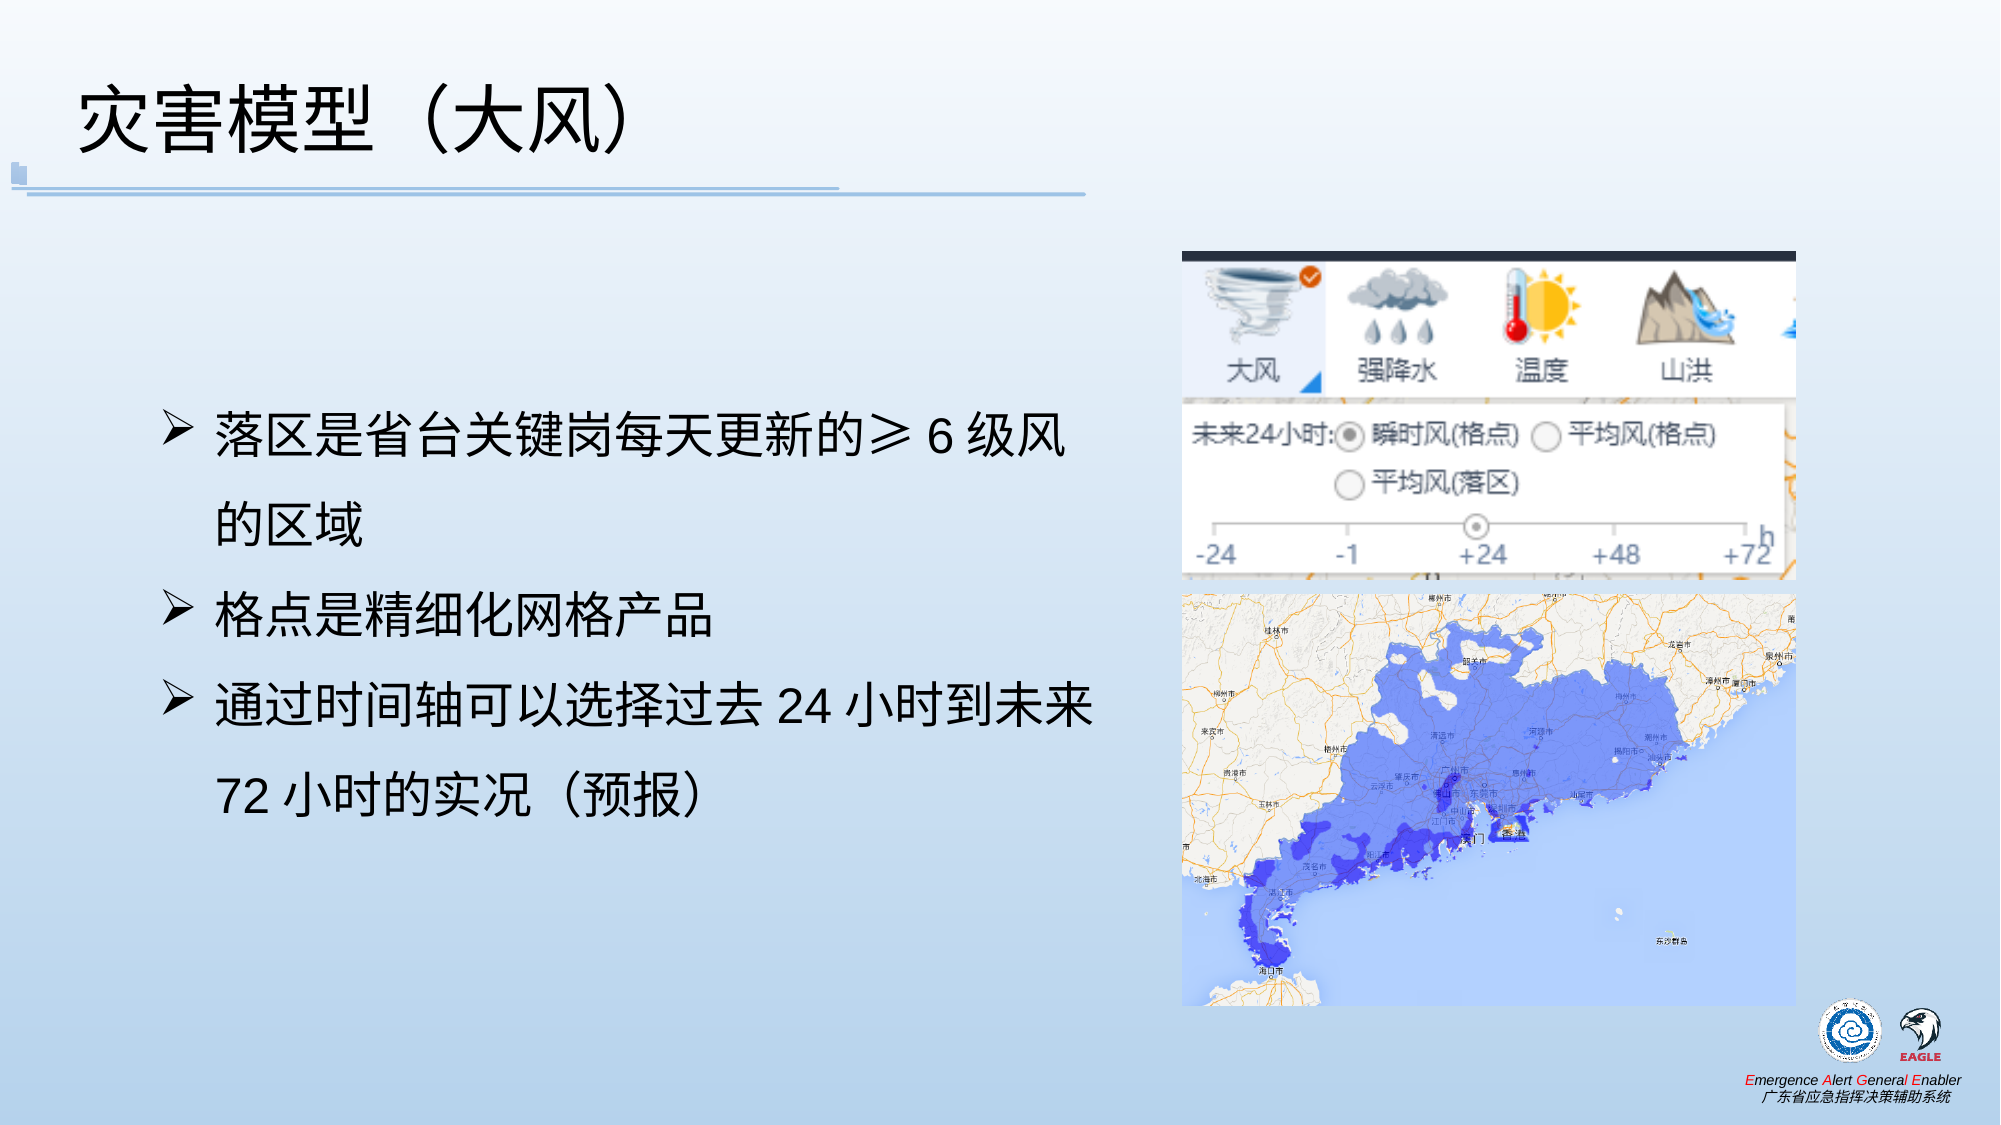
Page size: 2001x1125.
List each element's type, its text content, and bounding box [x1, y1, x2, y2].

picture [1182, 251, 1796, 580]
picture [1818, 997, 1958, 1074]
title 灾害模型（大风） [61, 42, 1618, 204]
picture [1182, 594, 1796, 1006]
text_box 落区是省台关键岗每天更新的≥6级风的区域 格点是精细化网格产品 通过时间轴可以选择过去24小时到未来72小时的实况（预报） [143, 366, 1129, 832]
